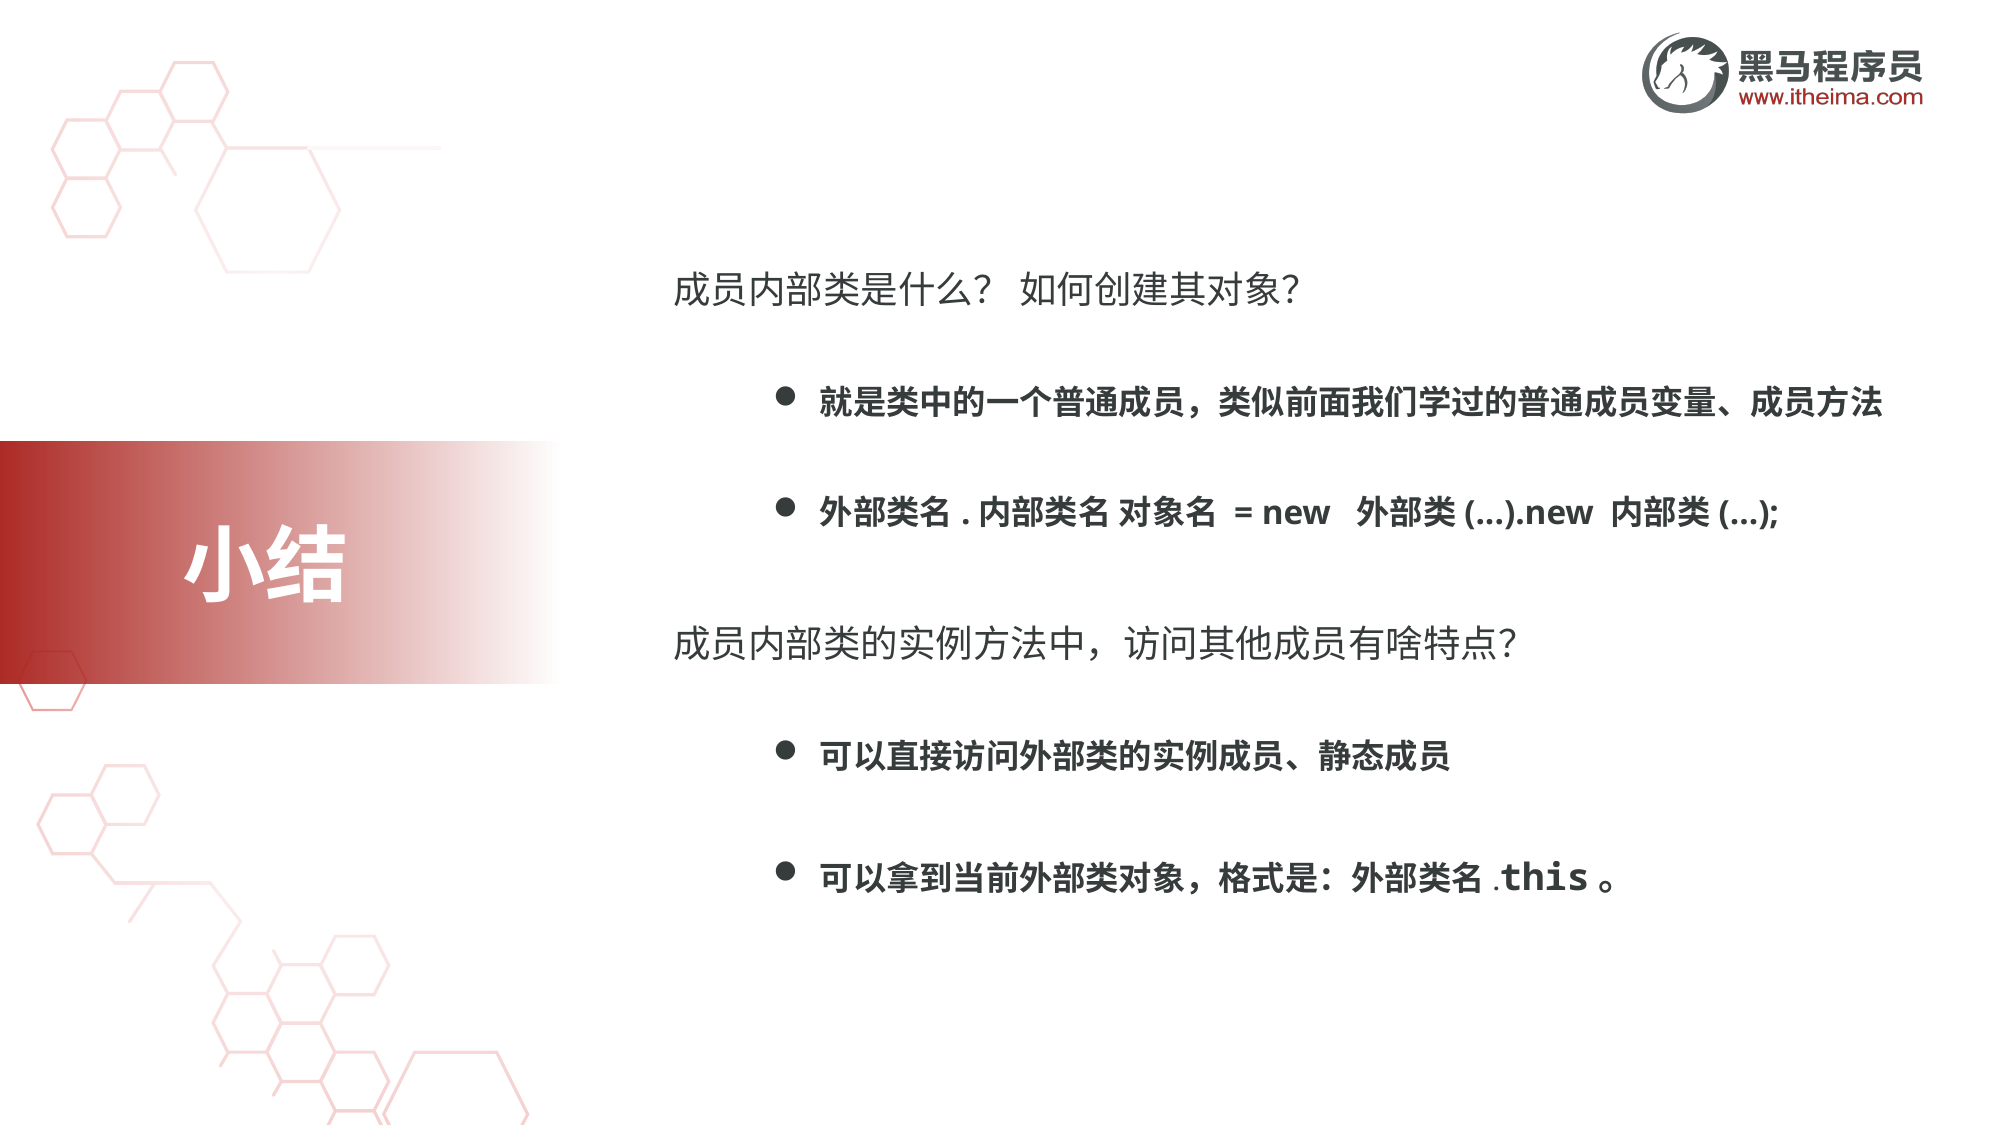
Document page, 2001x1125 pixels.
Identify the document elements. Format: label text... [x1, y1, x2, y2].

picture [1633, 24, 1937, 125]
list 成员内部类是什么？ 如何创建其对象？ 就是类中的一个普通成员，类似前面我们学过的普通成员变量、成员方法 外部类名.内部类名 对象名 = new 外部类(...).new 内部类(…); 成员内部类的实例方法中，访问其他成员有啥特点？ 可以直接访问外部类的实例成员、静态成员 可以拿到当前外部类对象，格式是：外部类名.this。 [658, 223, 2000, 874]
